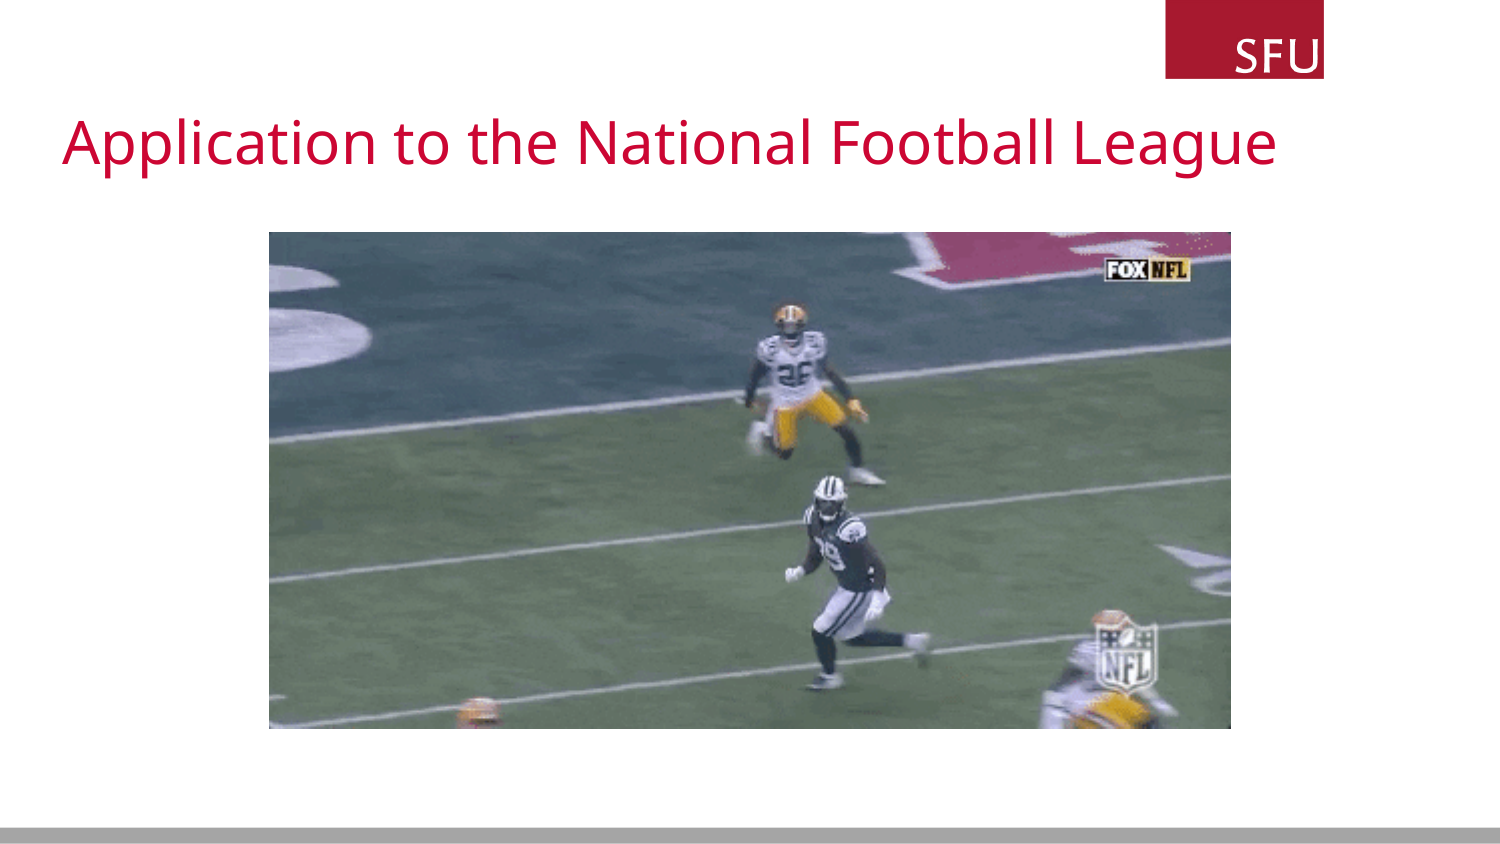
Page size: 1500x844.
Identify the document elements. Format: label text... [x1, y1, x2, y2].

title Application to the National Football League [51, 87, 1449, 204]
picture [269, 232, 1231, 730]
picture [1165, 0, 1324, 79]
